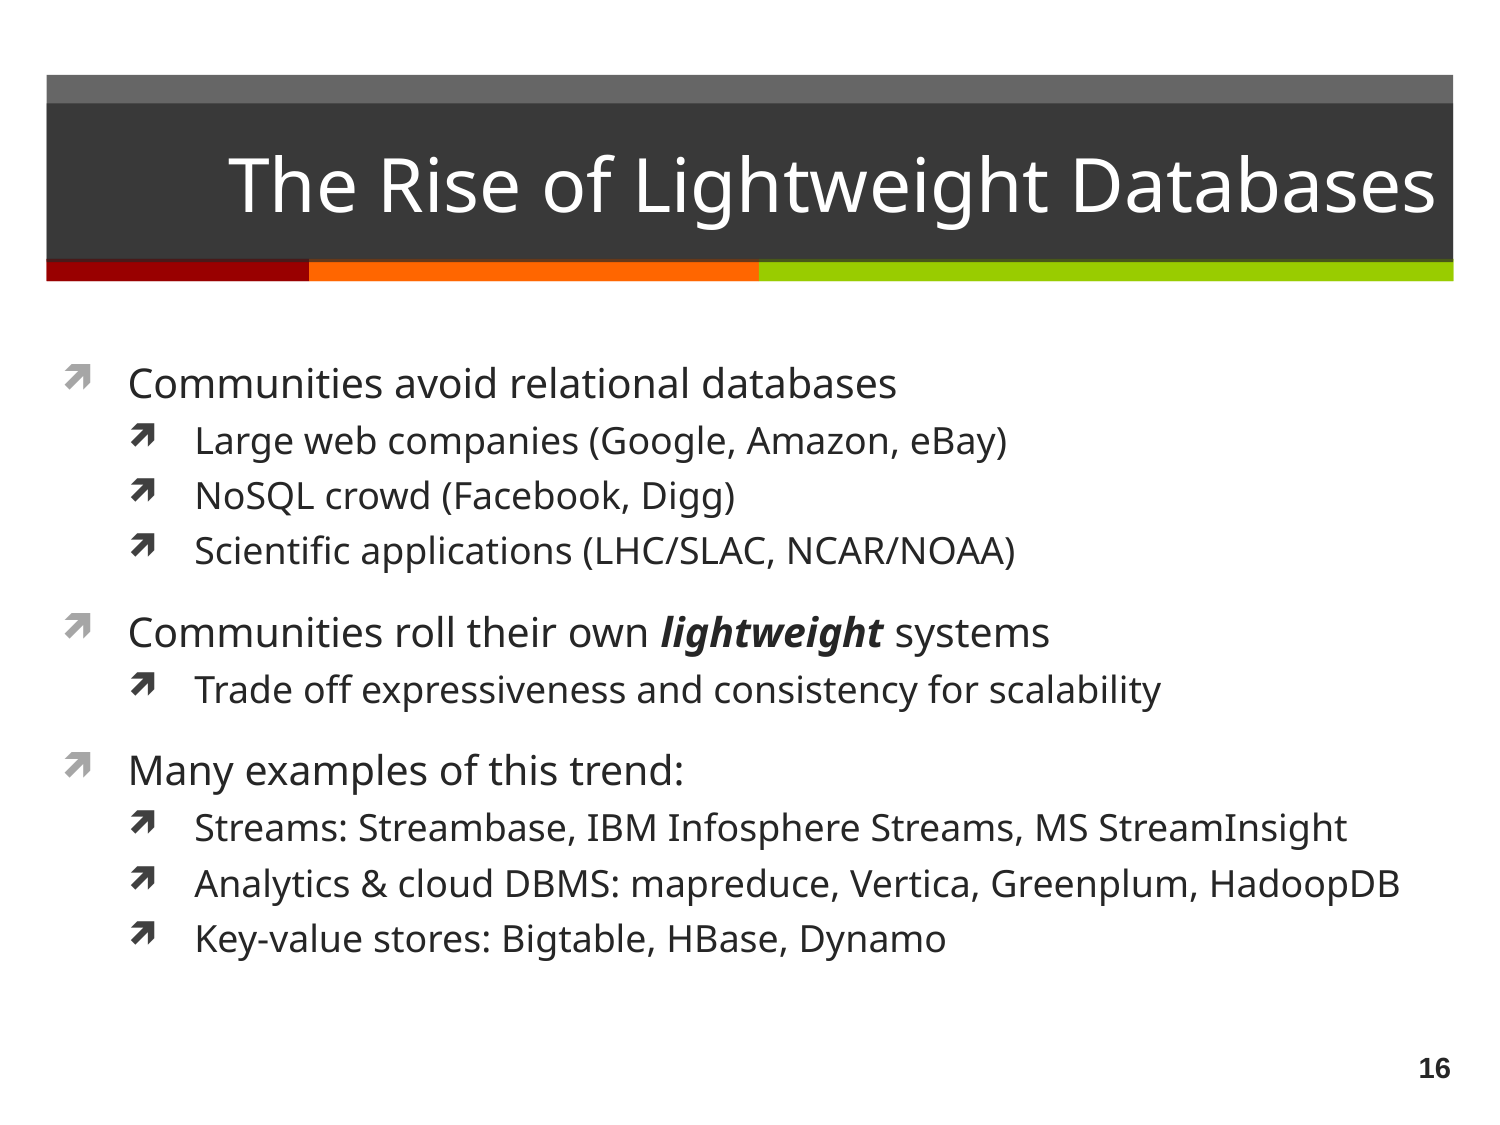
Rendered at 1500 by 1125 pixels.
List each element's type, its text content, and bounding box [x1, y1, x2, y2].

title The Rise of Lightweight Databases [46, 103, 1454, 263]
list Communities avoid relational databases Large web companies (Google, Amazon, eBay) NoSQL crowd (Facebook, Digg) Scientific applications (LHC/SLAC, NCAR/NOAA) Communities roll their own lightweight systems Trade off expressiveness and consistency for scalability Many examples of this trend: Streams: Streambase, IBM Infosphere Streams, MS StreamInsight Analytics & cloud DBMS: mapreduce, Vertica, Greenplum, HadoopDB Key-value stores: Bigtable, HBase, Dynamo [46, 349, 1454, 1009]
